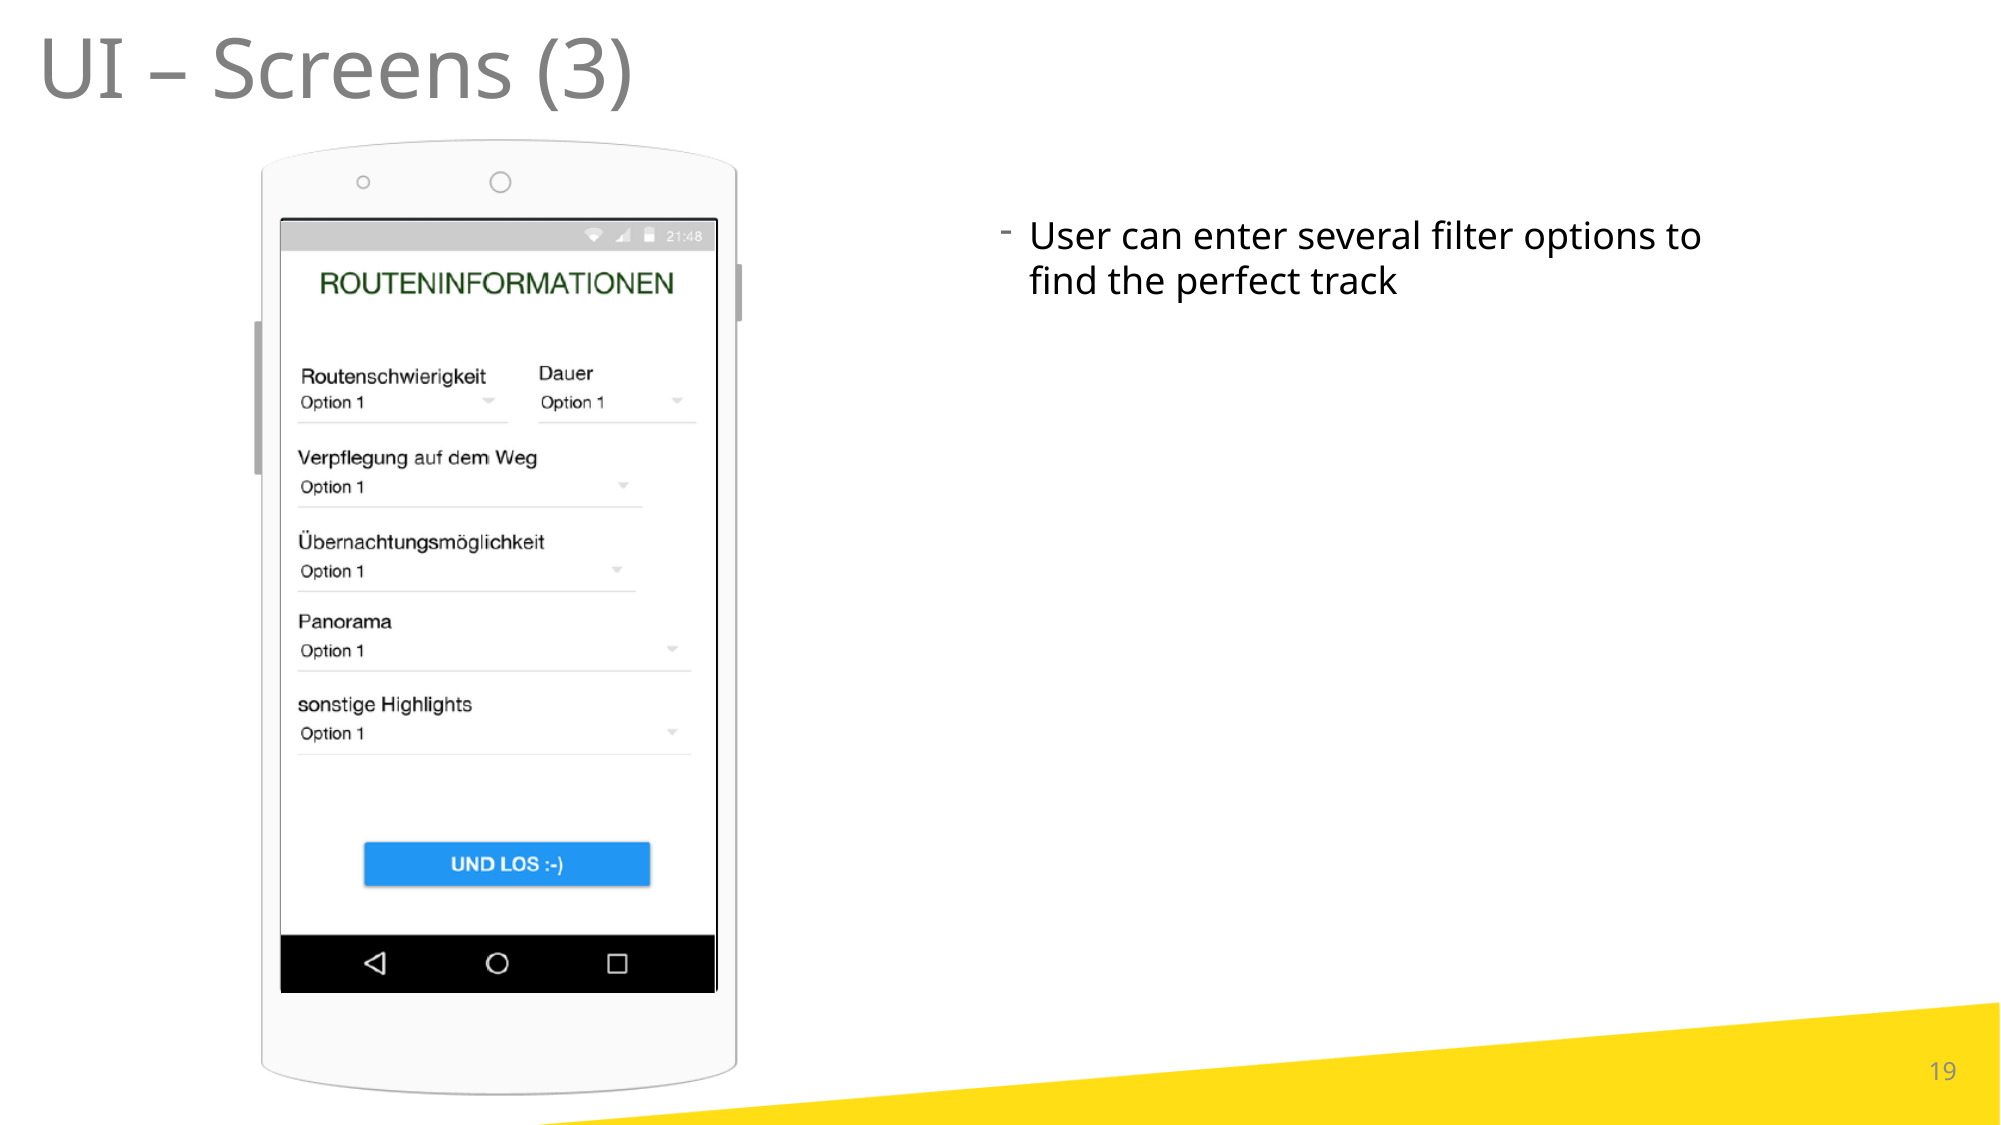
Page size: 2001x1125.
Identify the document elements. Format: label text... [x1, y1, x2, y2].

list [244, 132, 753, 1106]
text_box User can enter several filter options to find the perfect track [999, 212, 1747, 1002]
list UI – Screens (3) [22, 19, 1748, 130]
picture [0, 0, 2000, 1125]
slide_number 19 [1522, 1042, 1973, 1103]
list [281, 221, 716, 993]
